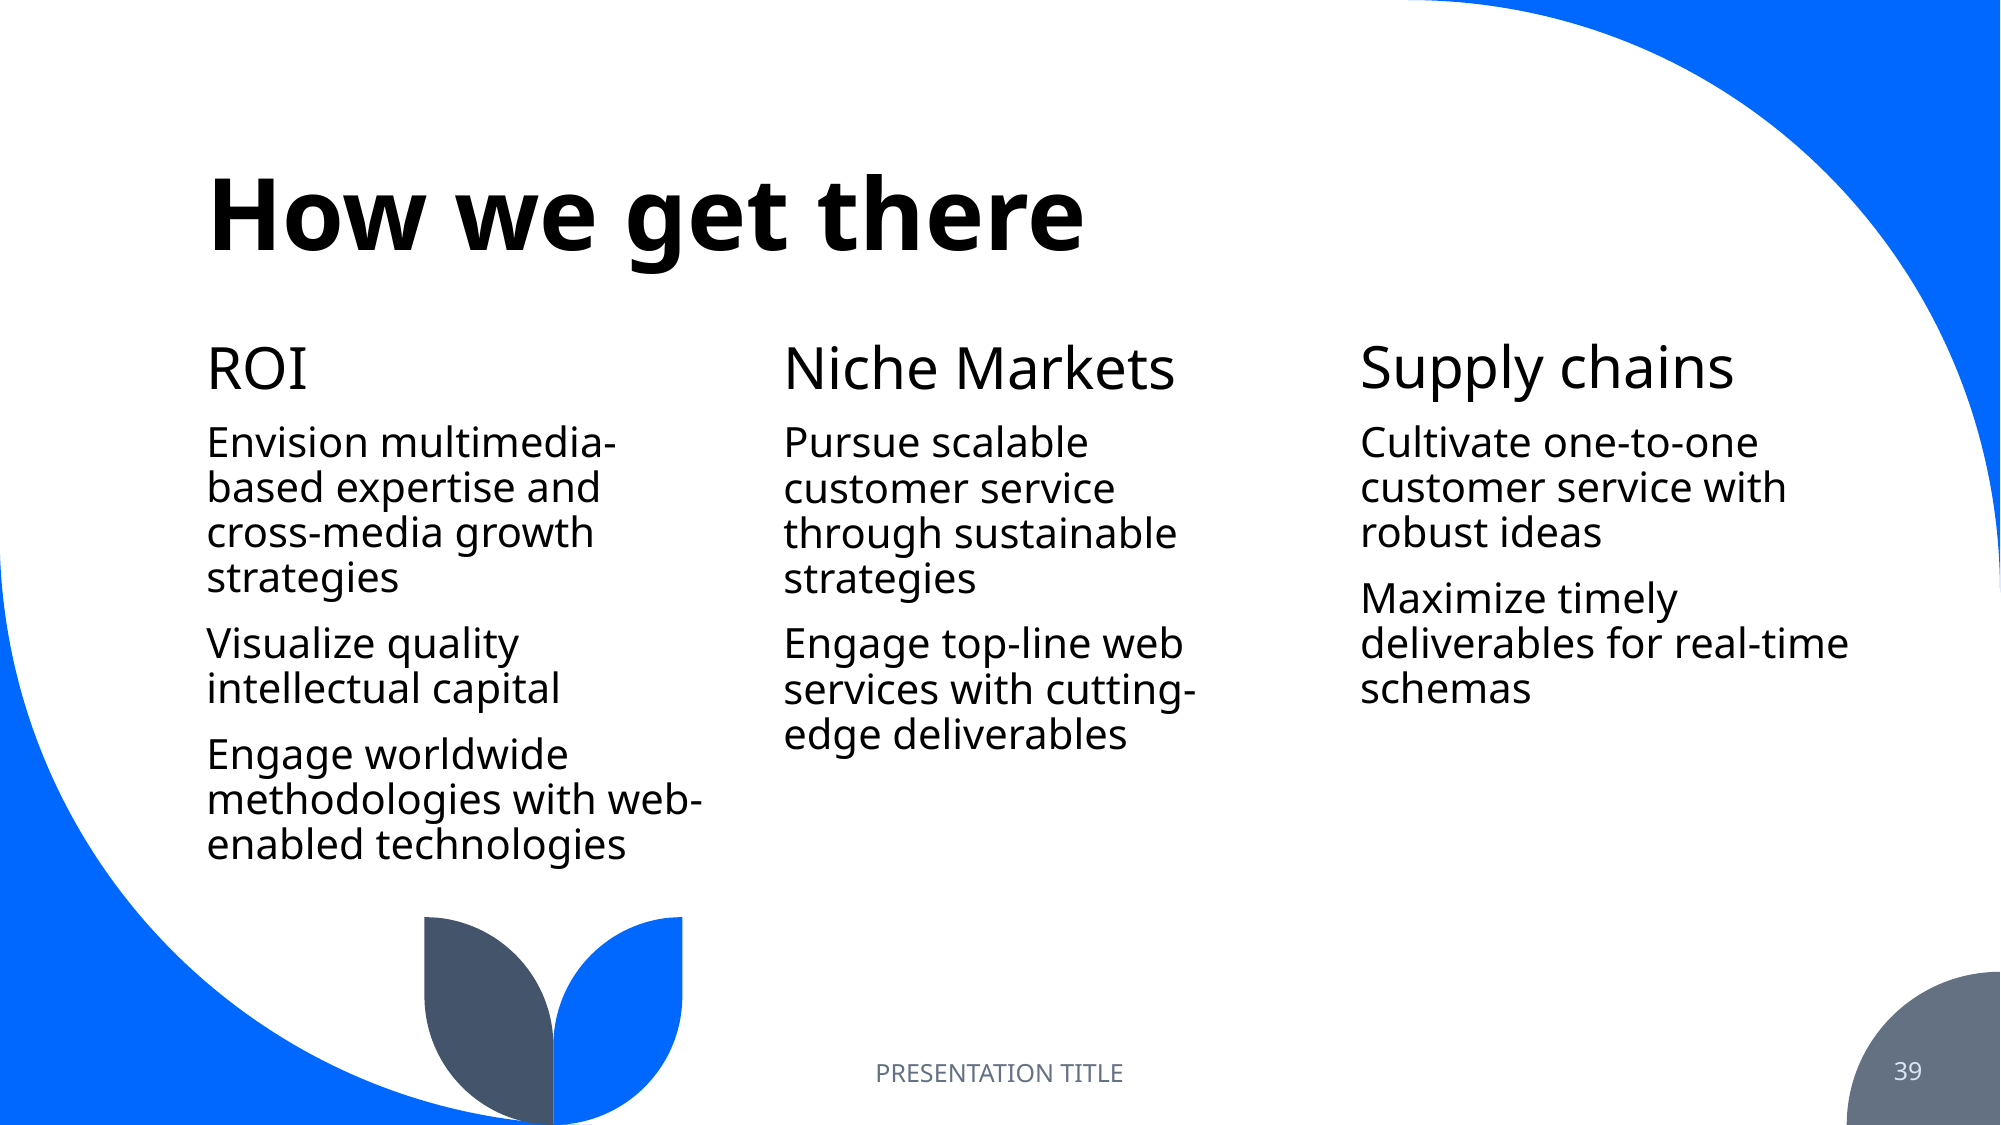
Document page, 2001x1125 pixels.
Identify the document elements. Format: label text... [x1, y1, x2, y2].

list Pursue scalable customer service through sustainable strategies Engage top-line web services with cutting-edge deliverables [768, 414, 1289, 879]
list Envision multimedia-based expertise and cross-media growth strategies Visualize quality intellectual capital Engage worldwide methodologies with web-enabled technologies [191, 414, 720, 879]
list Cultivate one-to-one customer service with robust ideas Maximize timely deliverables for real-time schemas [1345, 414, 1866, 879]
slide_number 39 [1665, 1042, 1938, 1103]
list Niche Markets [768, 331, 1289, 409]
title How we get there [191, 62, 1796, 280]
footer PRESENTATION TITLE [662, 1042, 1338, 1103]
list Supply chains [1345, 331, 1866, 409]
list ROI [191, 331, 720, 409]
